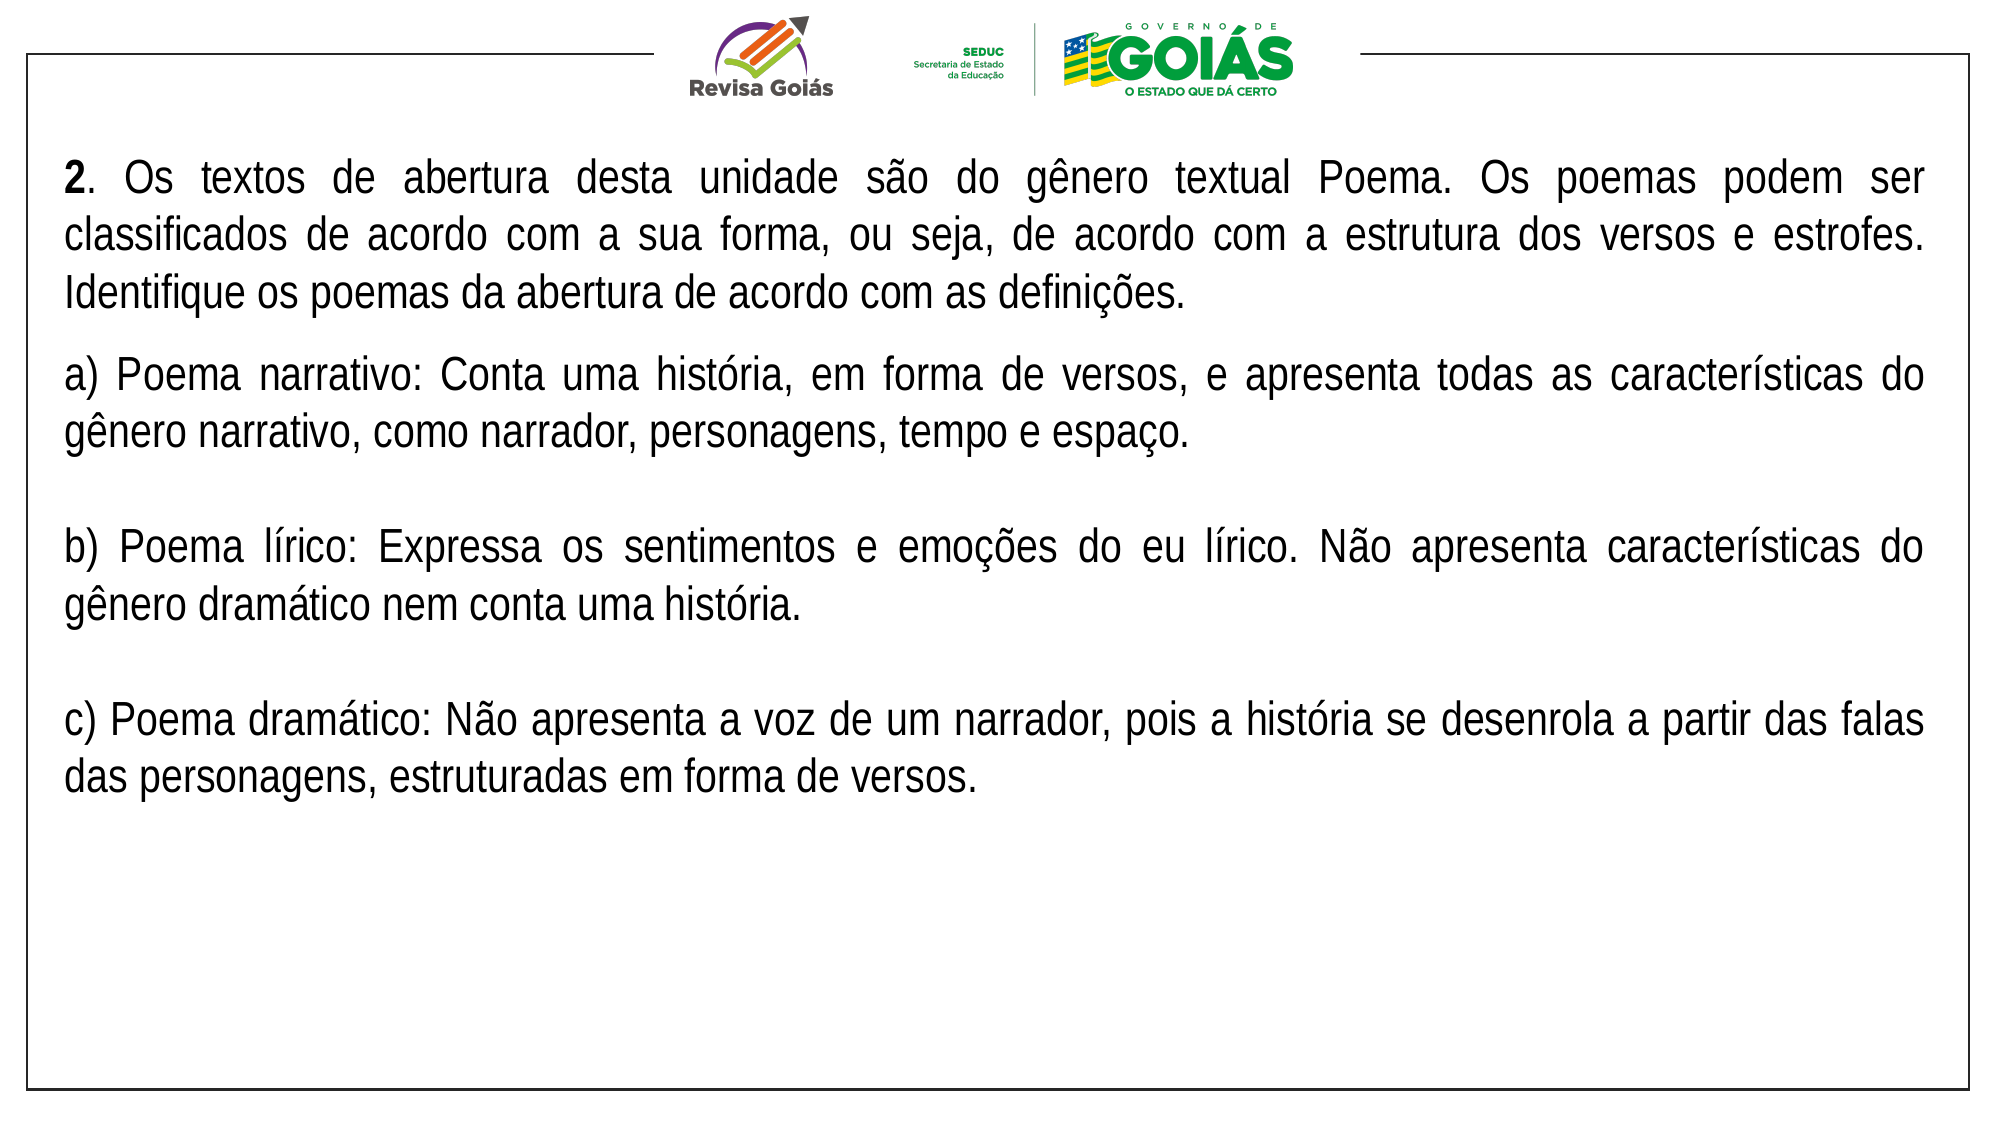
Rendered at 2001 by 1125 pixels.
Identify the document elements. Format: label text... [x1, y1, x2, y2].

text_box 2. Os textos de abertura desta unidade são do gênero textual Poema. Os poemas podem ser classificados de acordo com a sua forma, ou seja, de acordo com a estrutura dos versos e estrofes. Identifique os poemas da abertura de acordo com as definições. a) Poema narrativo: Conta uma história, em forma de versos, e apresenta todas as características do gênero narrativo, como narrador, personagens, tempo e espaço. b) Poema lírico: Expressa os sentimentos e emoções do eu lírico. Não apresenta características do gênero dramático nem conta uma história. c) Poema dramático: Não apresenta a voz de um narrador, pois a história se desenrola a partir das falas das personagens, estruturadas em forma de versos. [49, 137, 1945, 810]
picture [914, 23, 1293, 96]
picture [690, 16, 833, 96]
